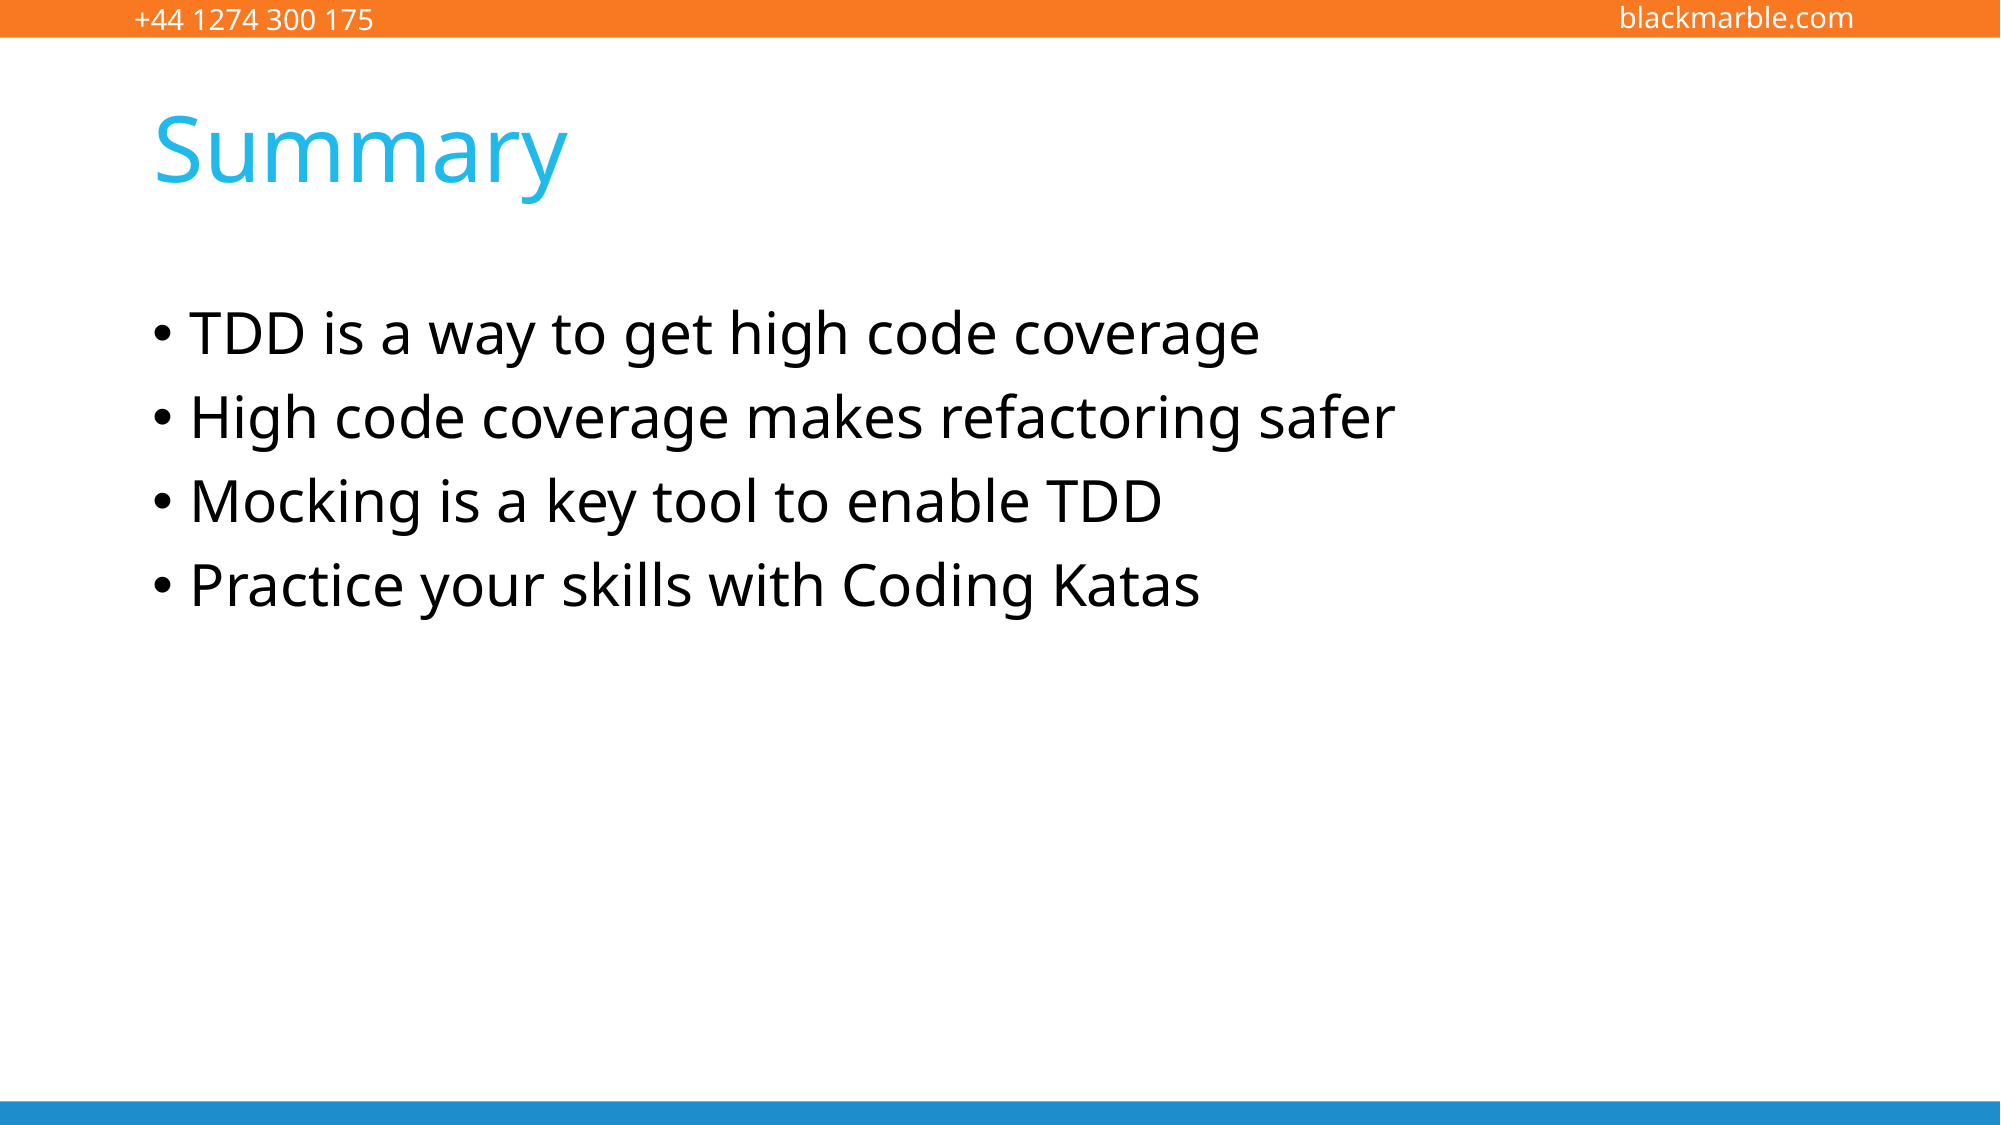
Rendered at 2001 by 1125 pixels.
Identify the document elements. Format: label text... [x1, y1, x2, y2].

list TDD is a way to get high code coverage High code coverage makes refactoring safer Mocking is a key tool to enable TDD Practice your skills with Coding Katas [137, 297, 1863, 1051]
title Summary [139, 95, 1863, 283]
